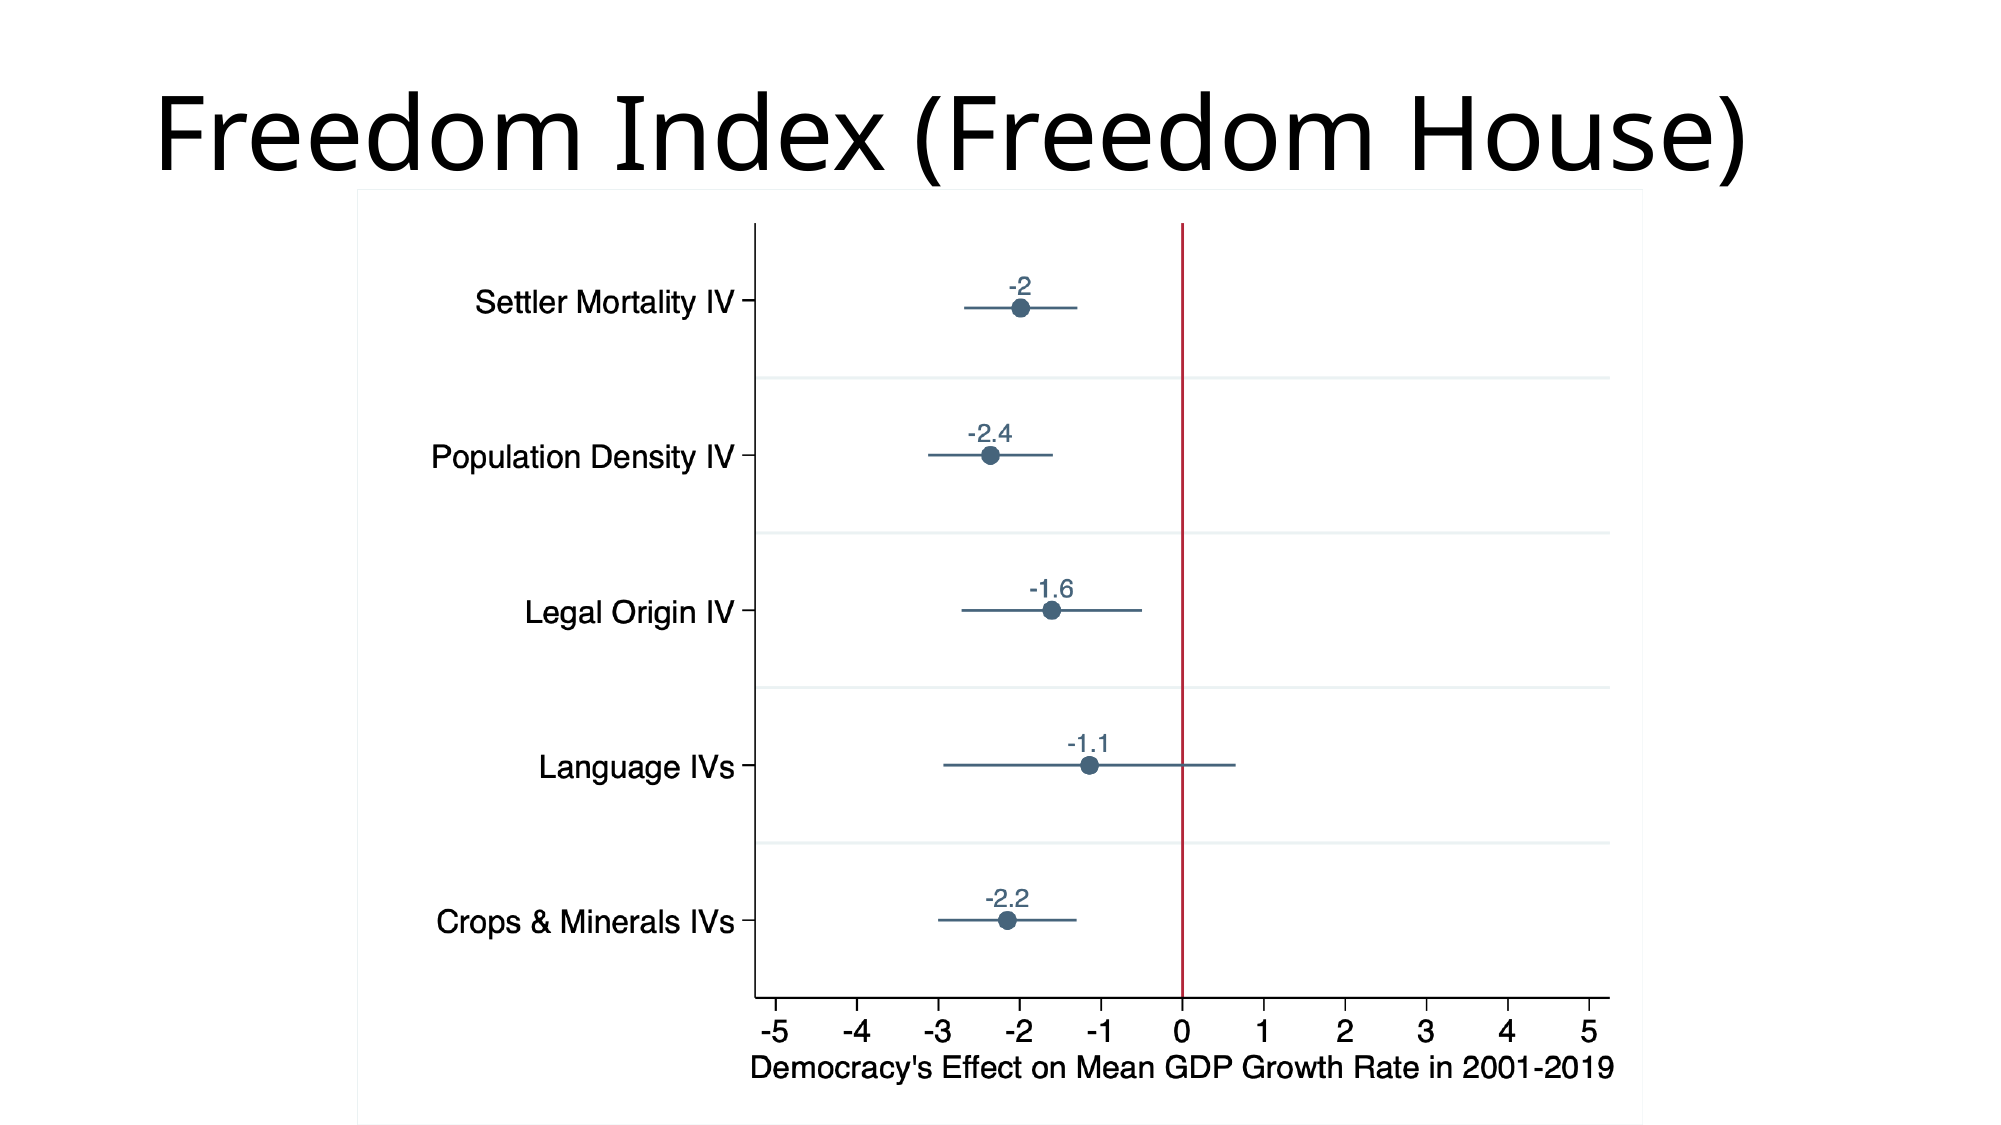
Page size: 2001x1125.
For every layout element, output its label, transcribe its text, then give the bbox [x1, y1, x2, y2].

picture [357, 189, 1643, 1125]
title Freedom Index (Freedom House) [137, 47, 1863, 201]
